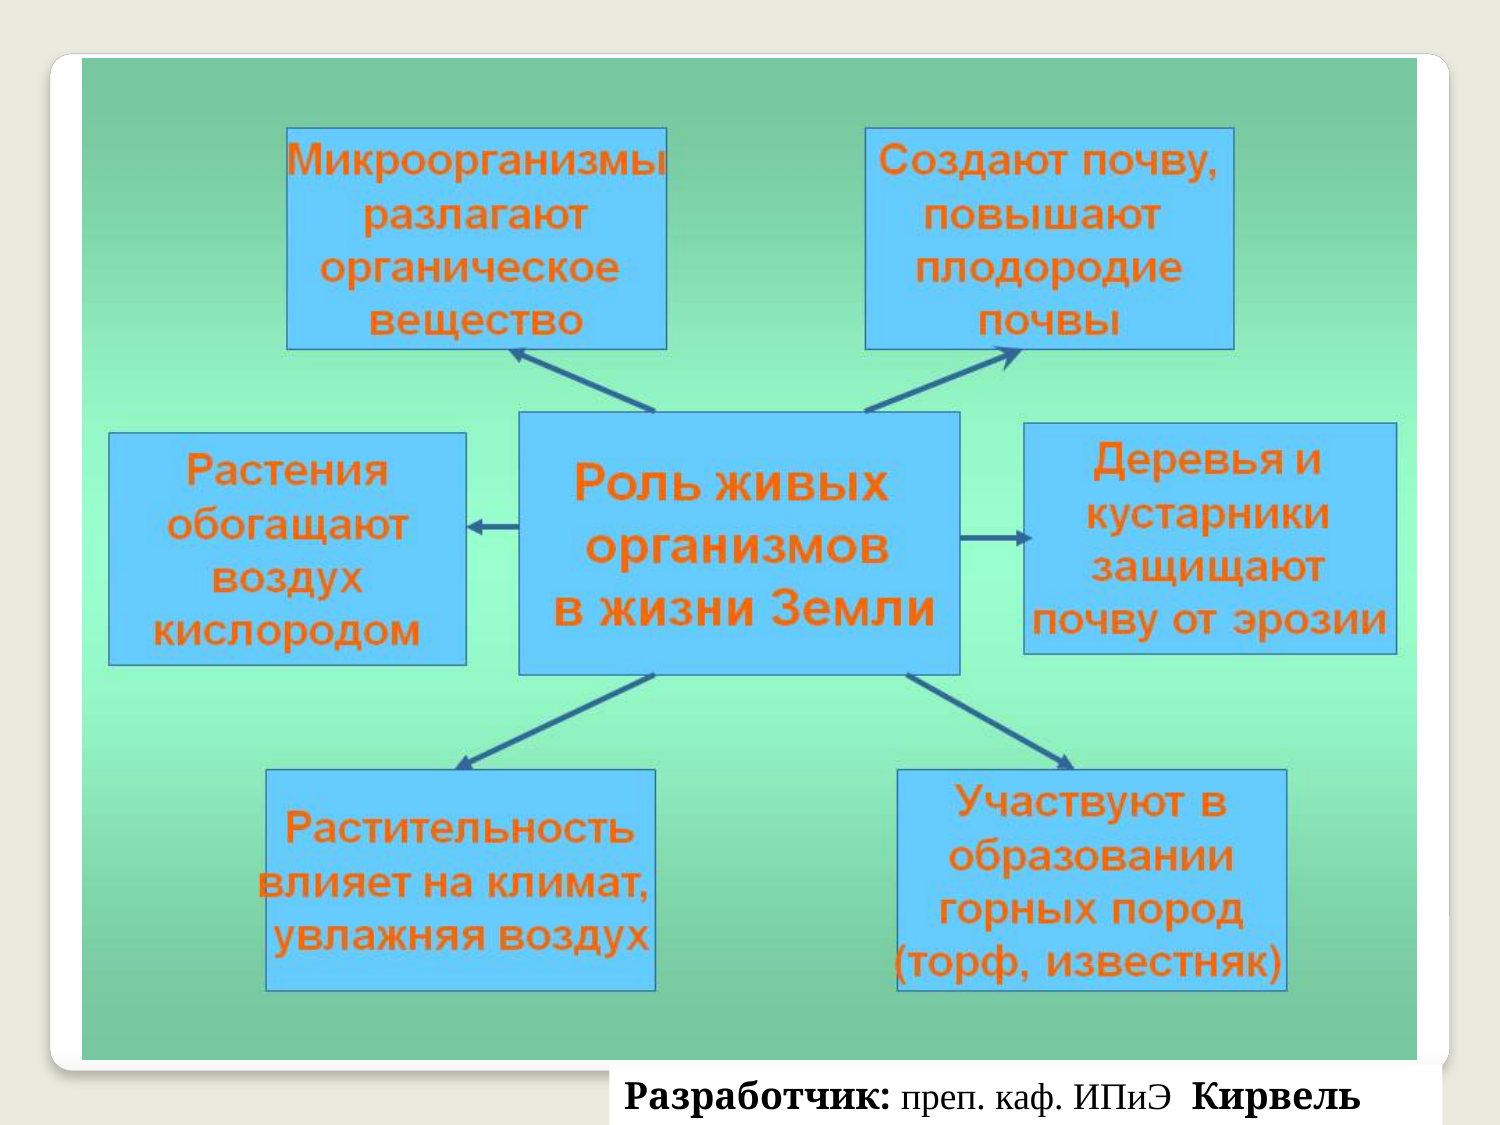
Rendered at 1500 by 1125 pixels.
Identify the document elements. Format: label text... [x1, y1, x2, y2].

picture [81, 58, 1417, 1060]
text_box Разработчик: преп. каф. ИПиЭ Кирвель П.И. [609, 1064, 1443, 1125]
